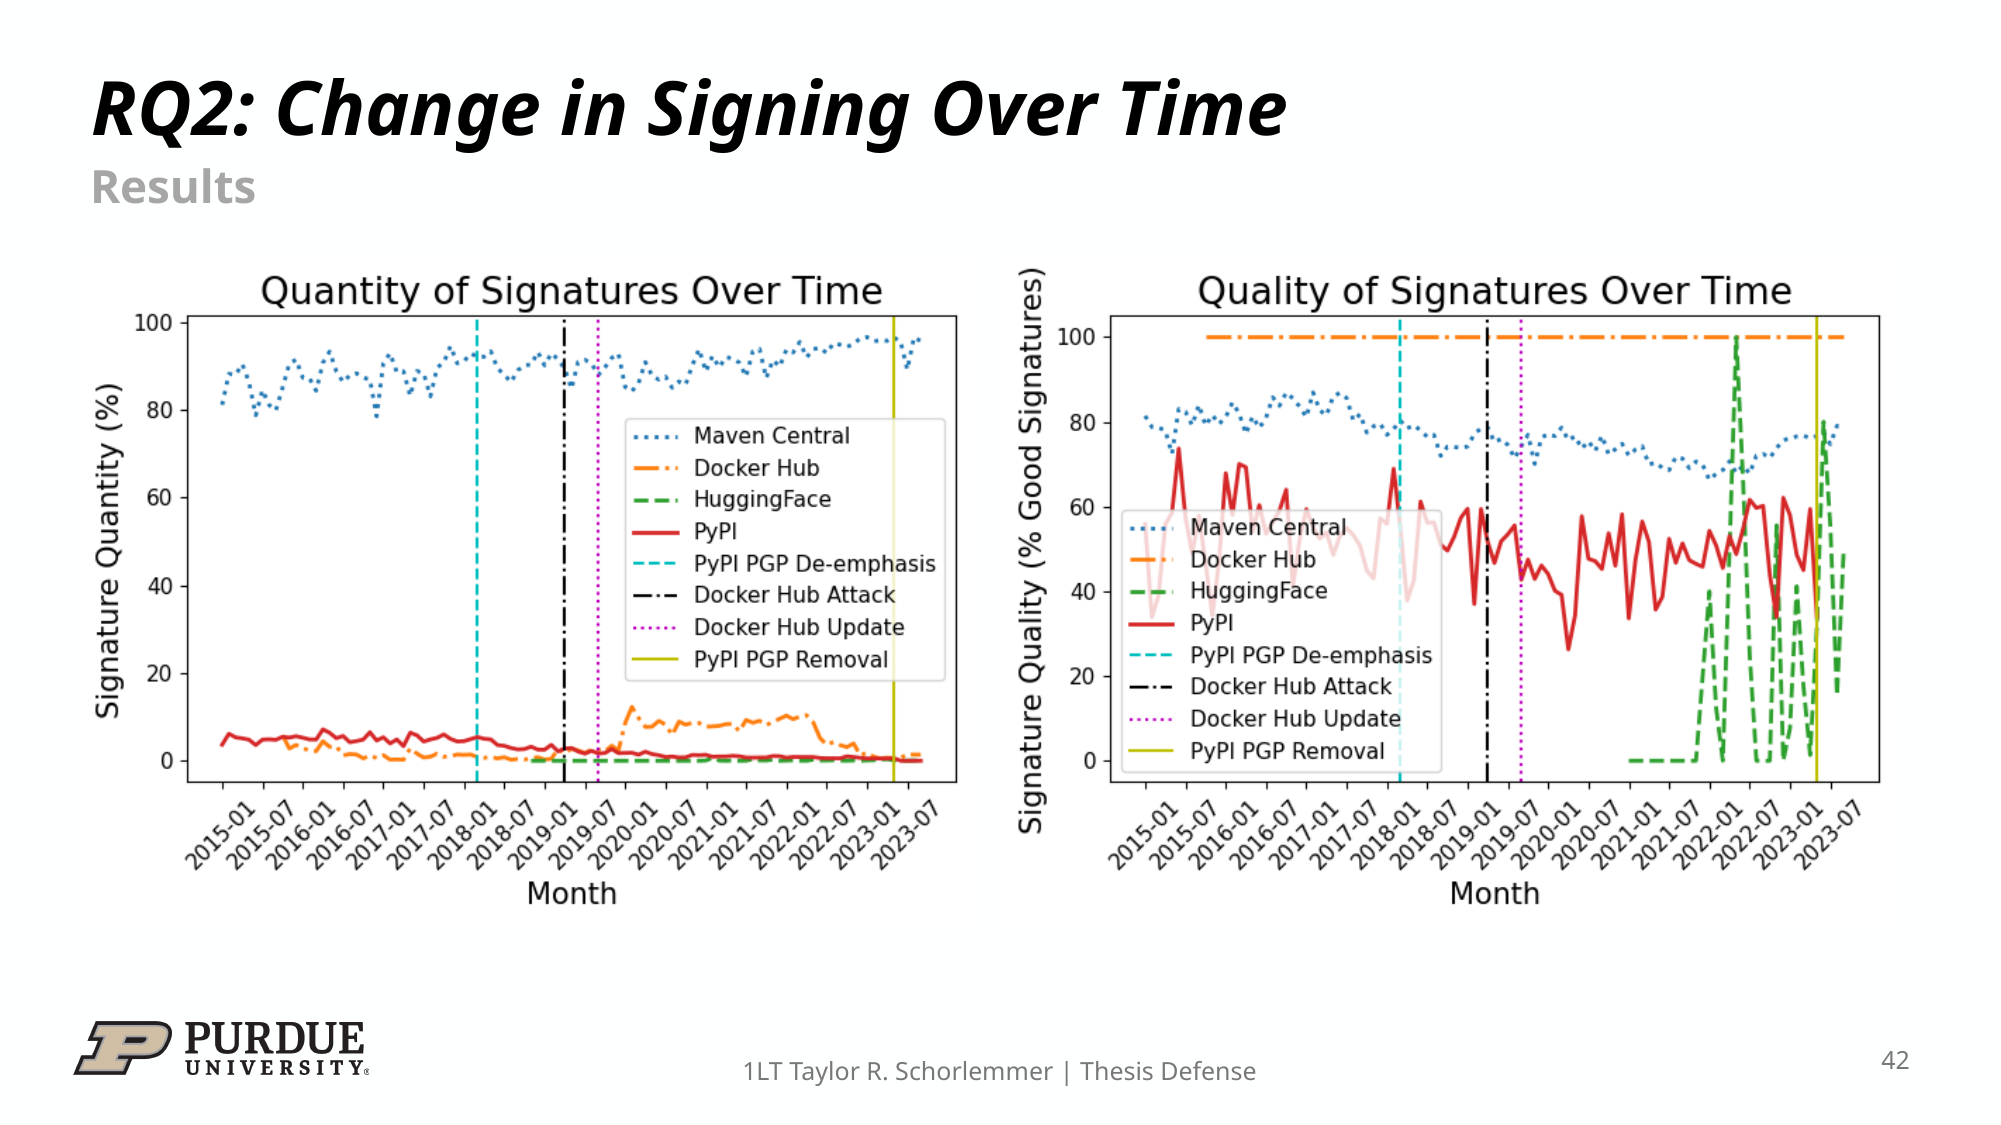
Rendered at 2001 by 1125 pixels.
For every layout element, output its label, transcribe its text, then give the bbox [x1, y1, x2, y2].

footer 1LT Taylor R. Schorlemmer | Thesis Defense [662, 1042, 1338, 1103]
picture [76, 255, 975, 929]
slide_number 42 [1730, 1031, 1925, 1092]
list Results [75, 156, 1925, 217]
picture [999, 255, 1899, 929]
text_box [101, 278, 1950, 1009]
title RQ2: Change in Signing Over Time [76, 63, 1925, 156]
